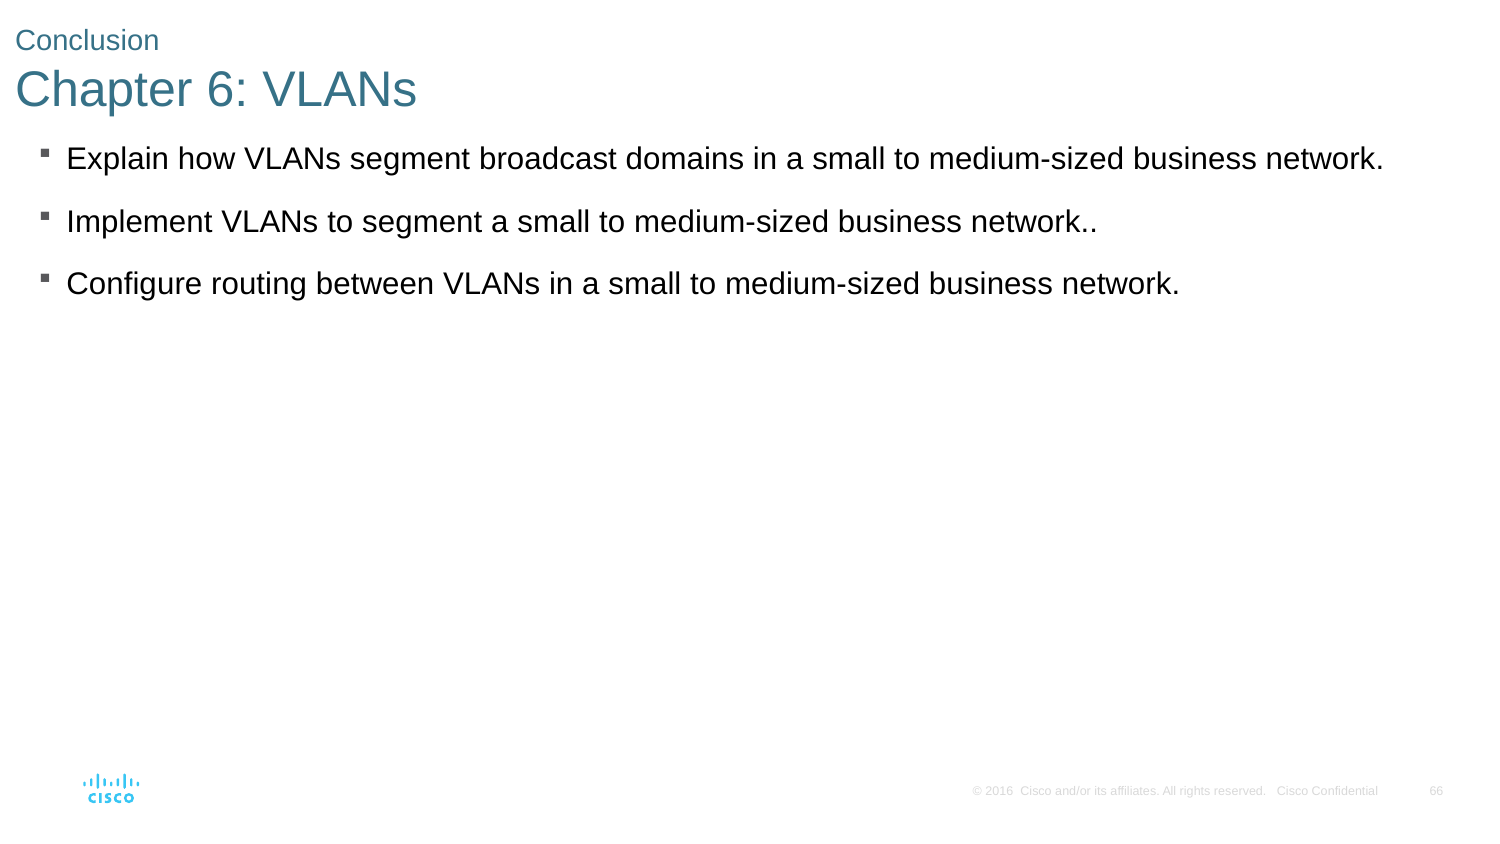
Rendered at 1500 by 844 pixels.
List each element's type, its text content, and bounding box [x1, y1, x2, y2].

list Explain how VLANs segment broadcast domains in a small to medium-sized business network. Implement VLANs to segment a small to medium-sized business network.. Configure routing between VLANs in a small to medium-sized business network. [23, 131, 1476, 813]
title Conclusion Chapter 6: VLANs [0, 6, 1500, 131]
